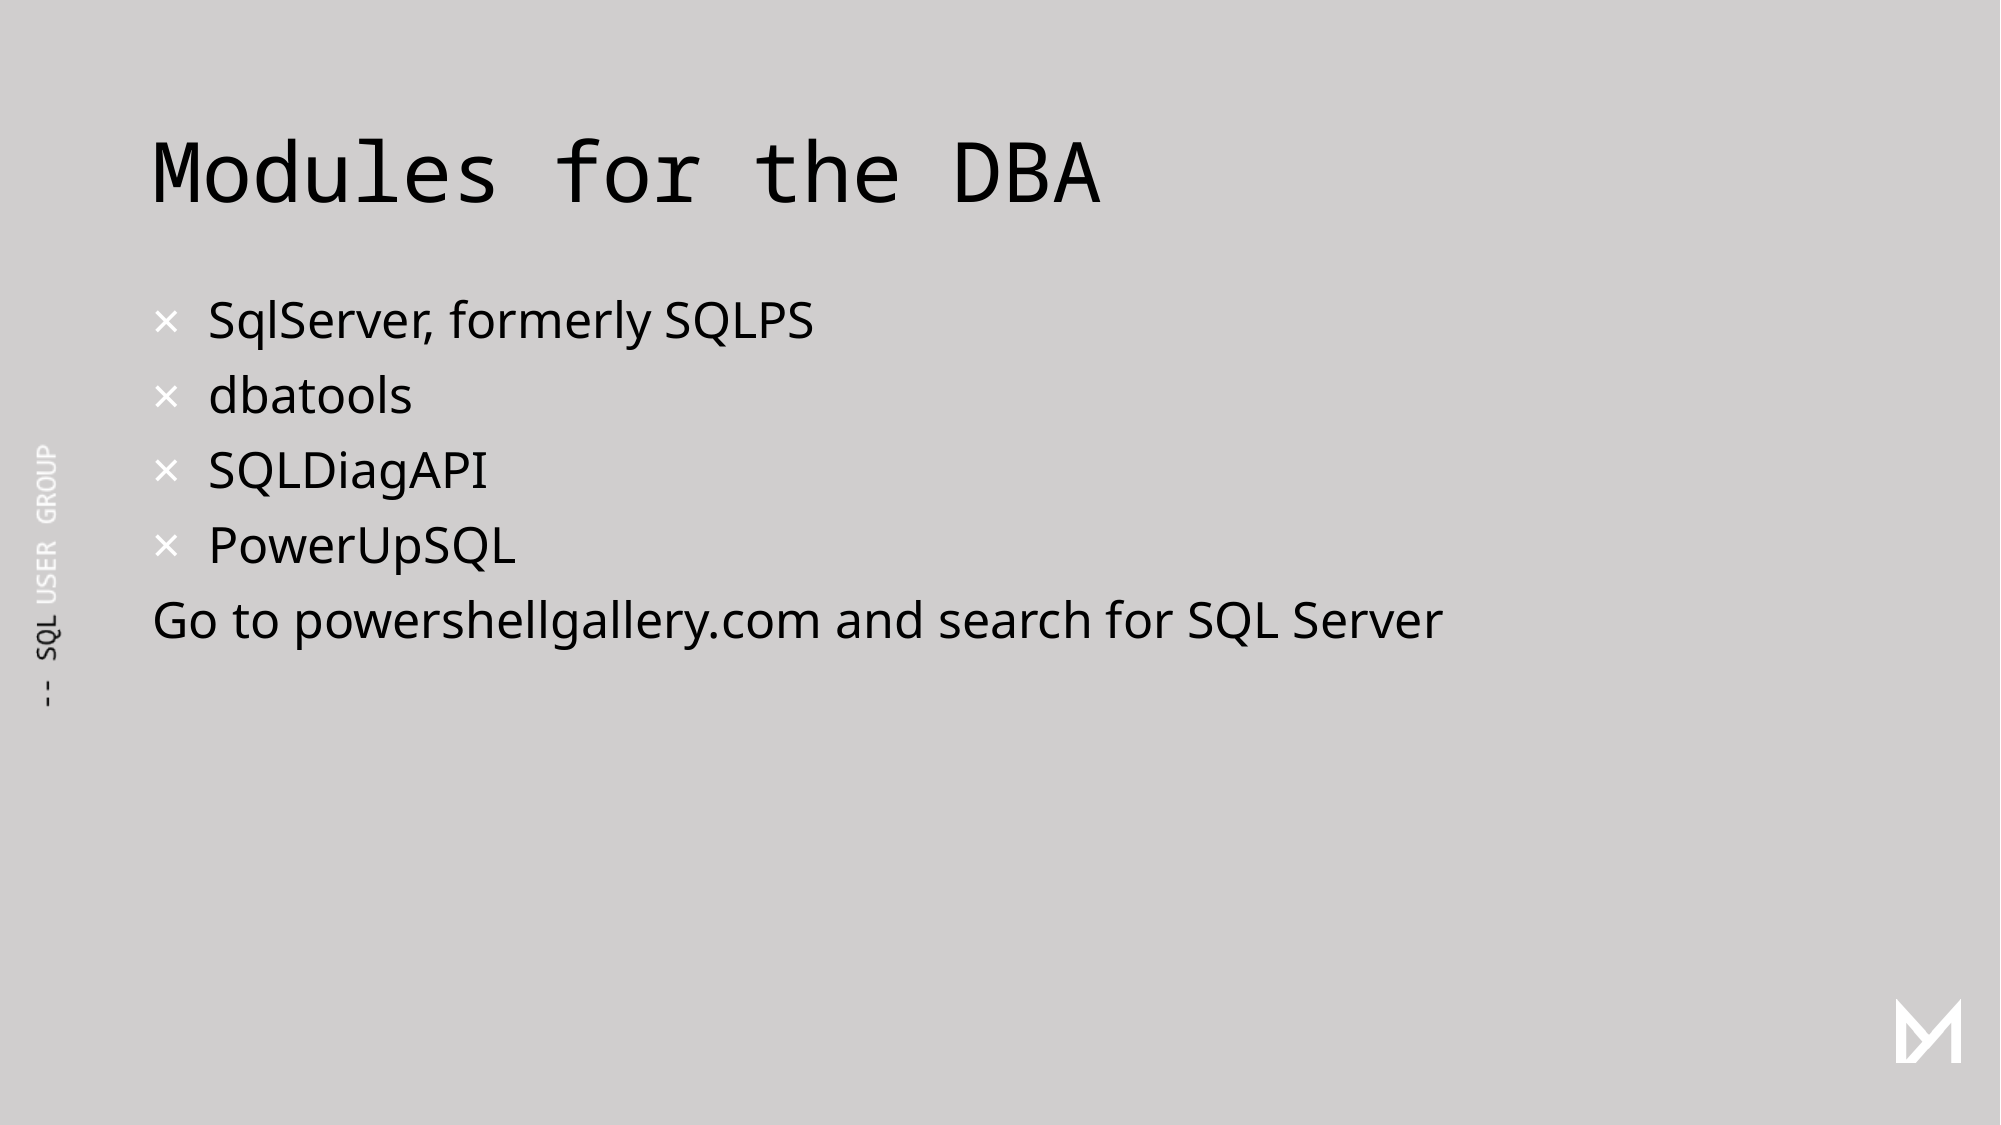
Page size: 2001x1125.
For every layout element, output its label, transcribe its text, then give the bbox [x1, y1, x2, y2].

list SqlServer, formerly SQLPS dbatools SQLDiagAPI PowerUpSQL Go to powershellgallery.com and search for SQL Server [137, 288, 1863, 922]
picture [18, 423, 83, 732]
picture [1896, 999, 1961, 1063]
title Modules for the DBA [137, 59, 1863, 229]
